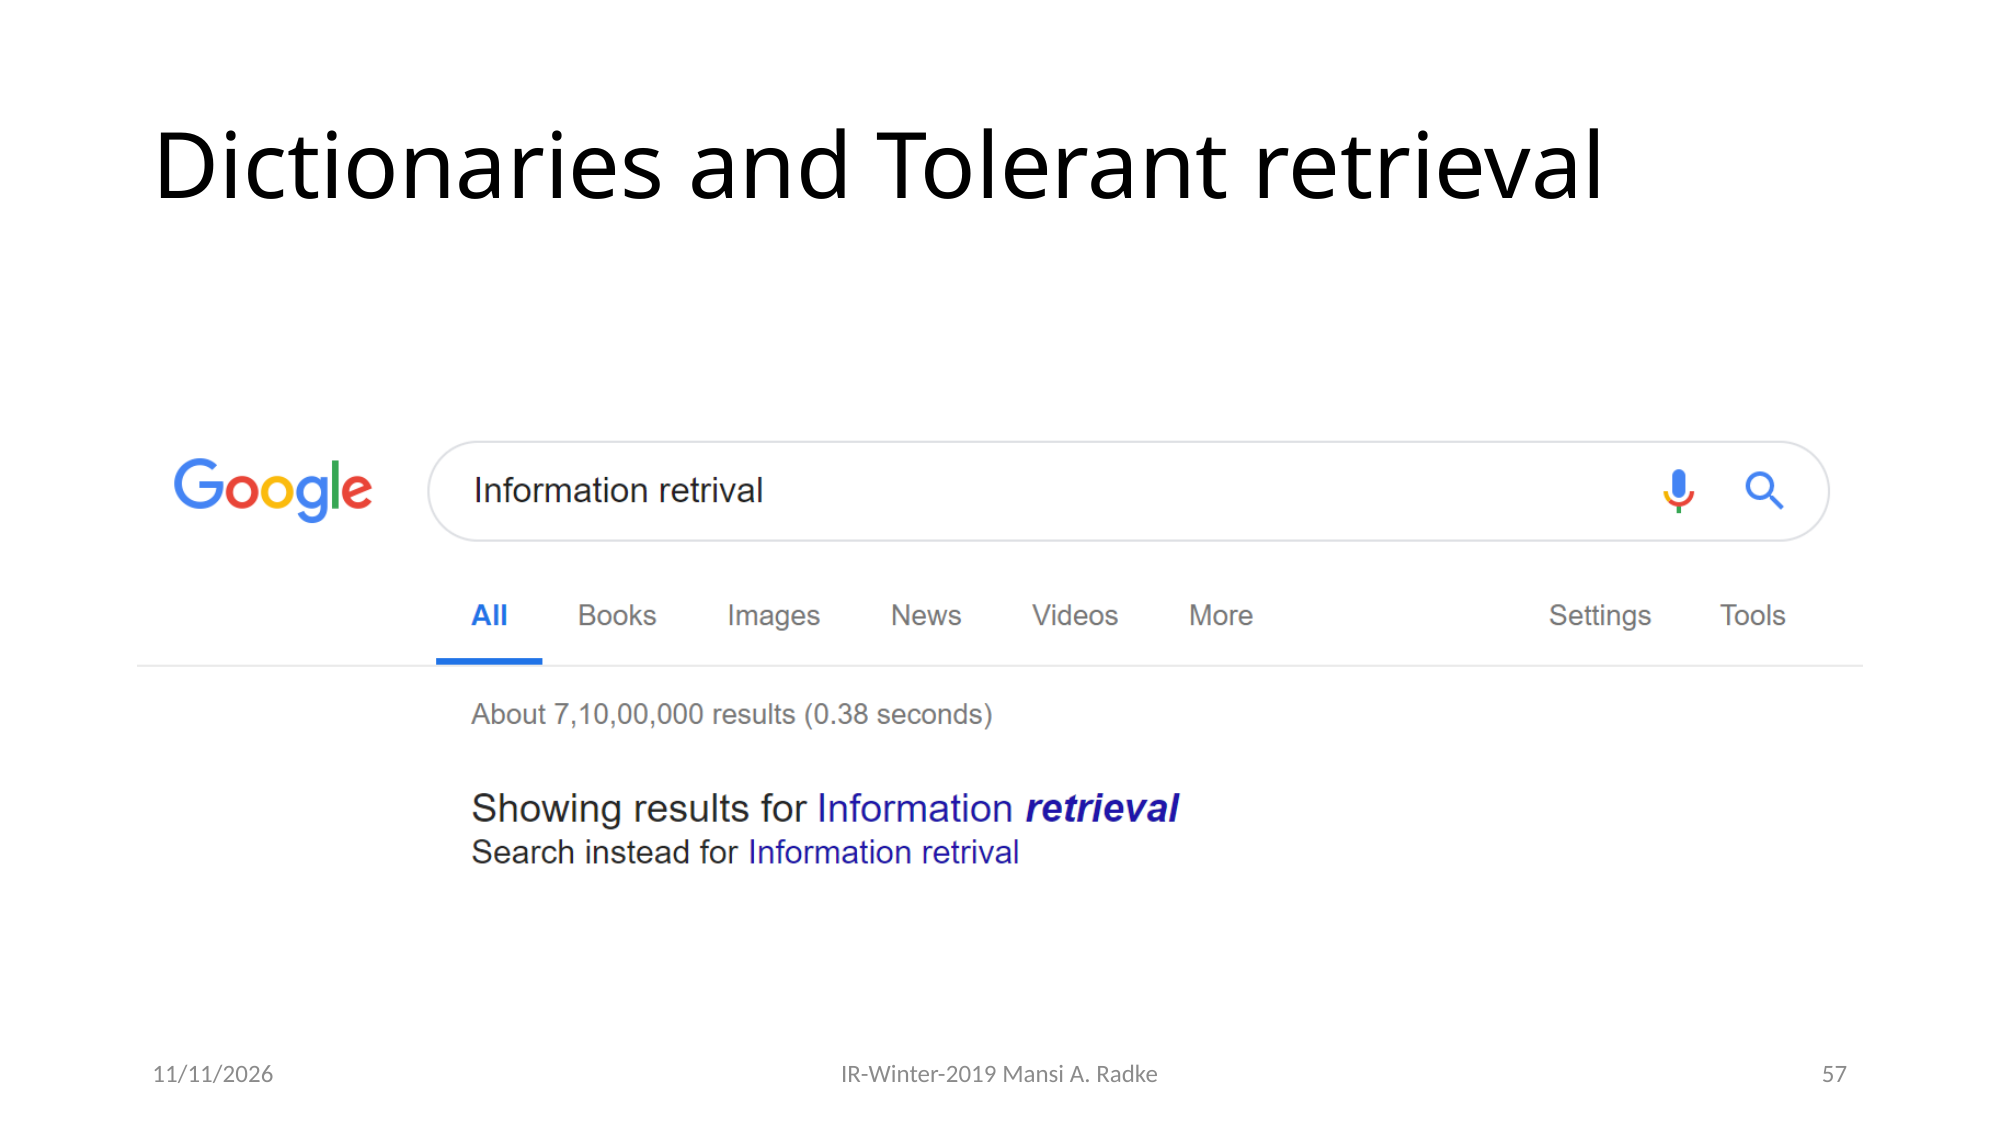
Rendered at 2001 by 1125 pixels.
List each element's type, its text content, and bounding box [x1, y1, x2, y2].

title Dictionaries and Tolerant retrieval [137, 59, 1863, 278]
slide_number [137, 1042, 588, 1103]
slide_number 57 [1412, 1042, 1863, 1103]
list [137, 410, 1863, 903]
footer IR-Winter-2019 Mansi A. Radke [662, 1042, 1338, 1103]
